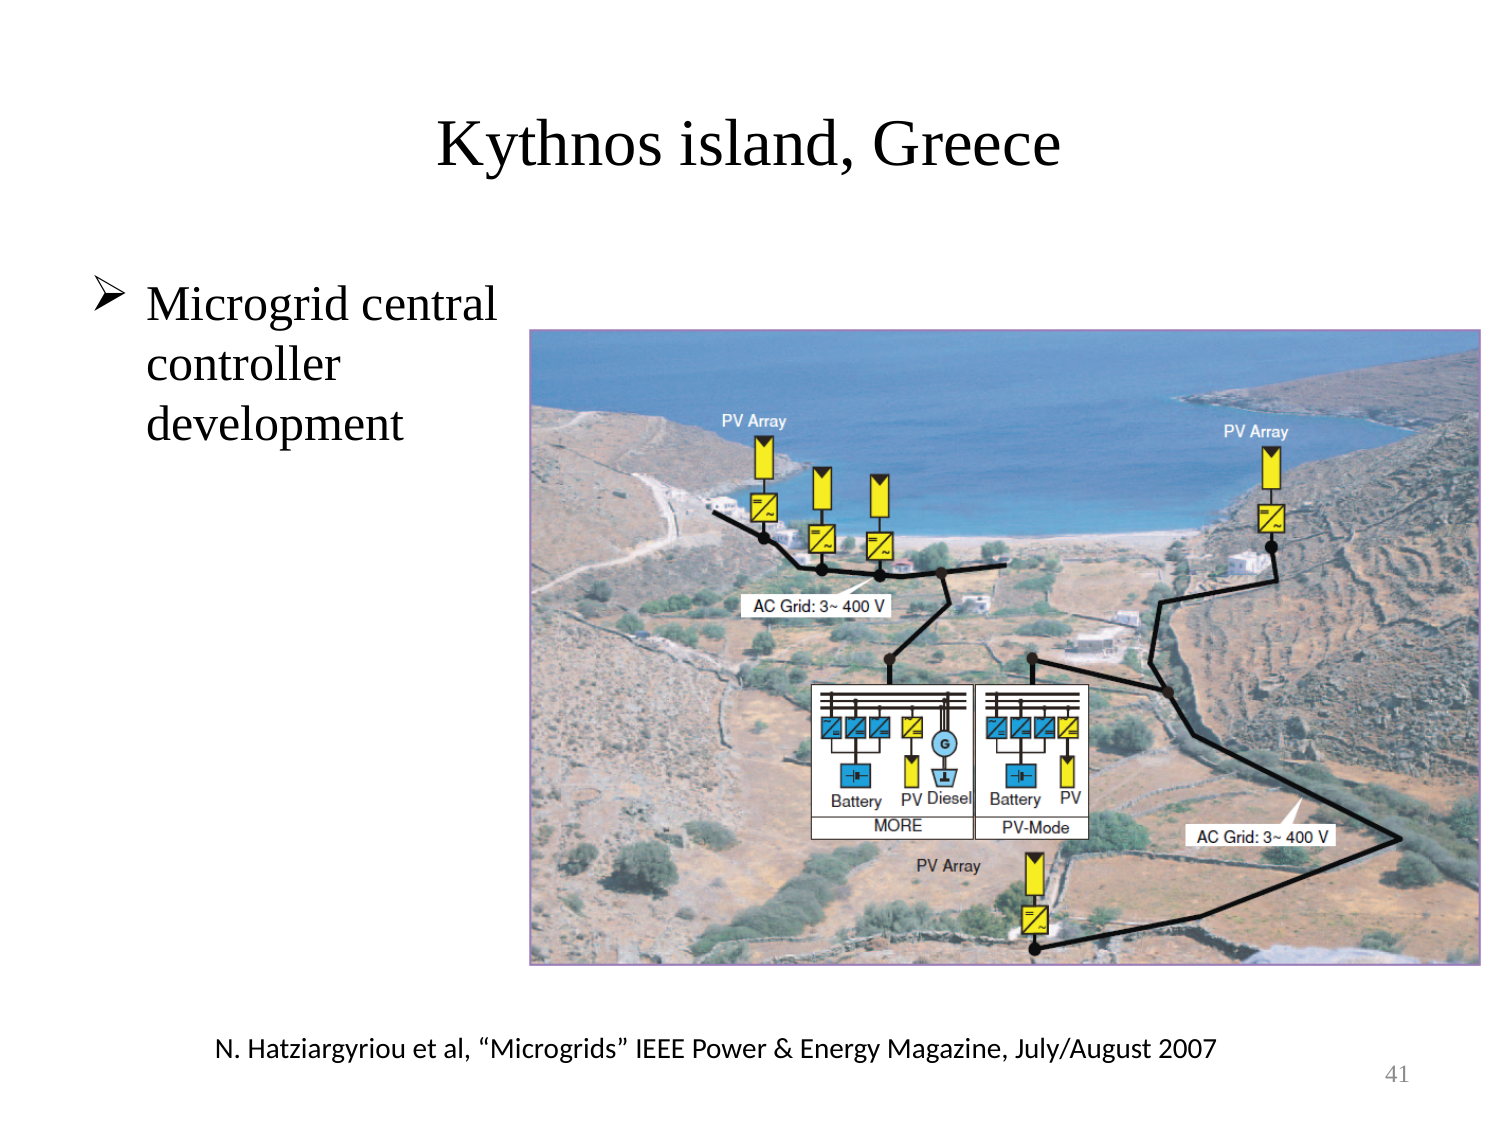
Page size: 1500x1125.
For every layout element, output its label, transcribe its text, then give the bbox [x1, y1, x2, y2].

list Microgrid central controller development [75, 262, 525, 1005]
picture [524, 324, 1484, 968]
slide_number 41 [1074, 1042, 1425, 1103]
text_box N. Hatziargyriou et al, “Microgrids” IEEE Power & Energy Magazine, July/August 2007 [200, 1022, 1350, 1072]
title Kythnos island, Greece [75, 45, 1425, 233]
